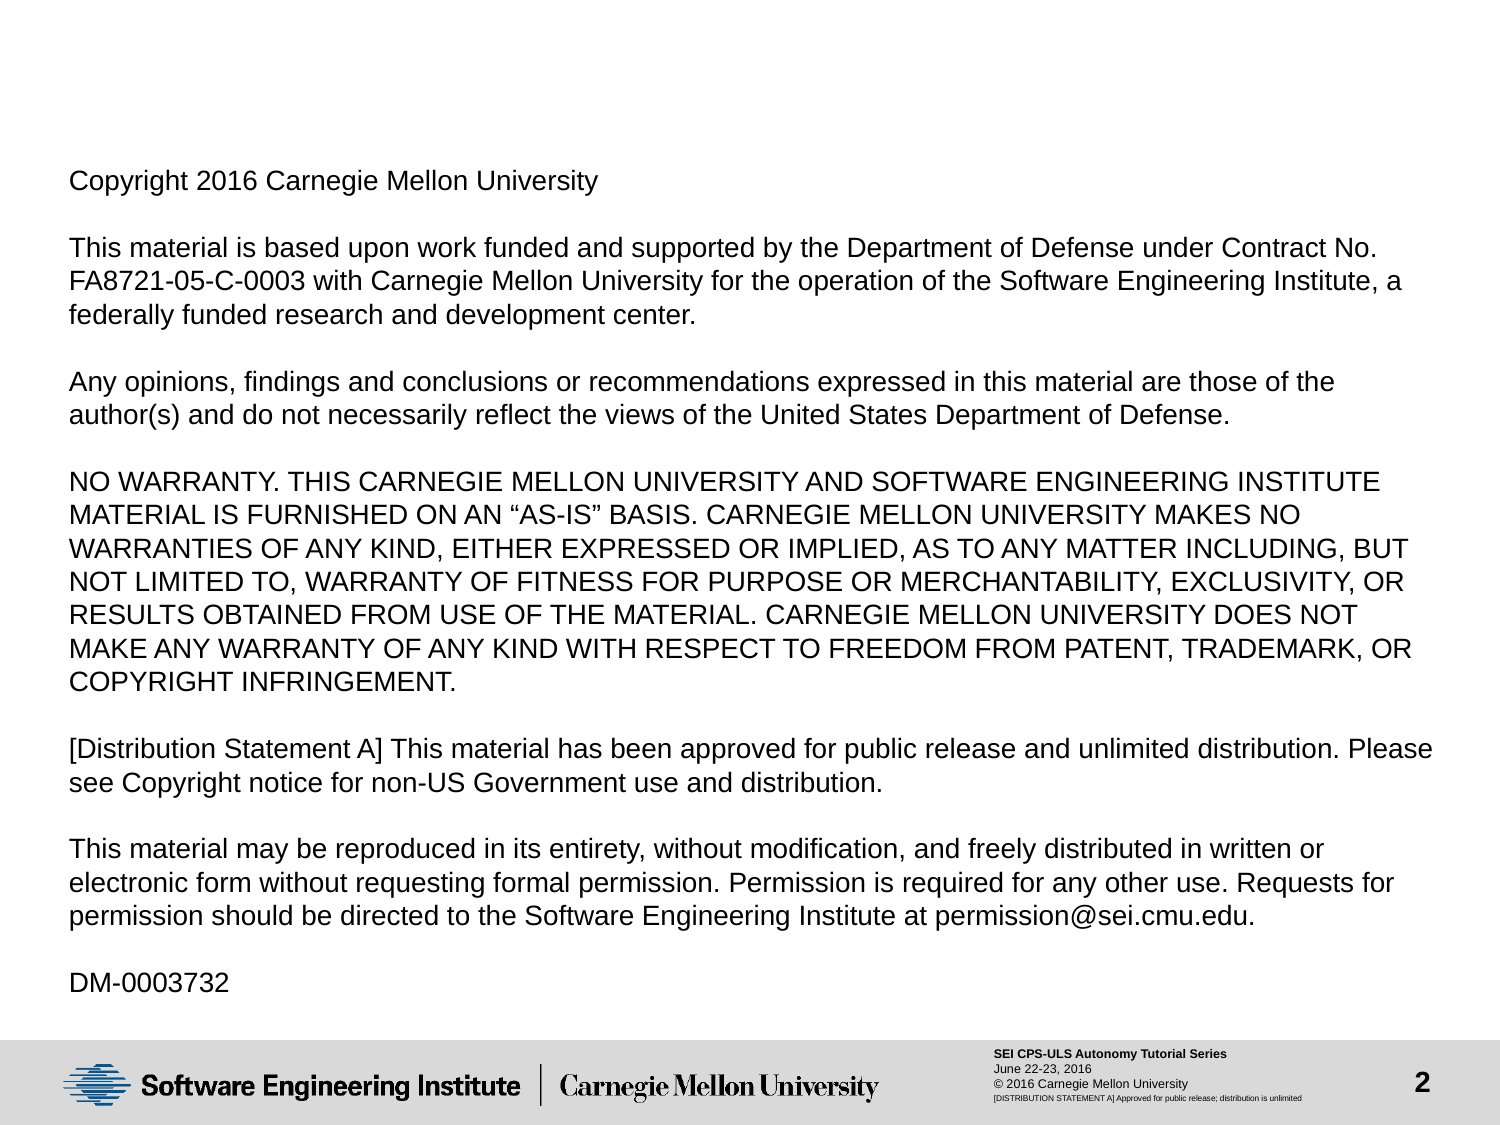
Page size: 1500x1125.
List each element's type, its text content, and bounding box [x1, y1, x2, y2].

list Copyright 2016 Carnegie Mellon University This material is based upon work funded and supported by the Department of Defense under Contract No. FA8721-05-C-0003 with Carnegie Mellon University for the operation of the Software Engineering Institute, a federally funded research and development center. Any opinions, findings and conclusions or recommendations expressed in this material are those of the author(s) and do not necessarily reflect the views of the United States Department of Defense. NO WARRANTY. THIS CARNEGIE MELLON UNIVERSITY AND SOFTWARE ENGINEERING INSTITUTE MATERIAL IS FURNISHED ON AN “AS-IS” BASIS. CARNEGIE MELLON UNIVERSITY MAKES NO WARRANTIES OF ANY KIND, EITHER EXPRESSED OR IMPLIED, AS TO ANY MATTER INCLUDING, BUT NOT LIMITED TO, WARRANTY OF FITNESS FOR PURPOSE OR MERCHANTABILITY, EXCLUSIVITY, OR RESULTS OBTAINED FROM USE OF THE MATERIAL. CARNEGIE MELLON UNIVERSITY DOES NOT MAKE ANY WARRANTY OF ANY KIND WITH RESPECT TO FREEDOM FROM PATENT, TRADEMARK, OR COPYRIGHT INFRINGEMENT. [Distribution Statement A] This material has been approved for public release and unlimited distribution. Please see Copyright notice for non-US Government use and distribution. This material may be reproduced in its entirety, without modification, and freely distributed in written or electronic form without requesting formal permission. Permission is required for any other use. Requests for permission should be directed to the Software Engineering Institute at permission@sei.cmu.edu. DM-0003732 [68, 162, 1437, 1001]
picture [52, 1054, 890, 1112]
